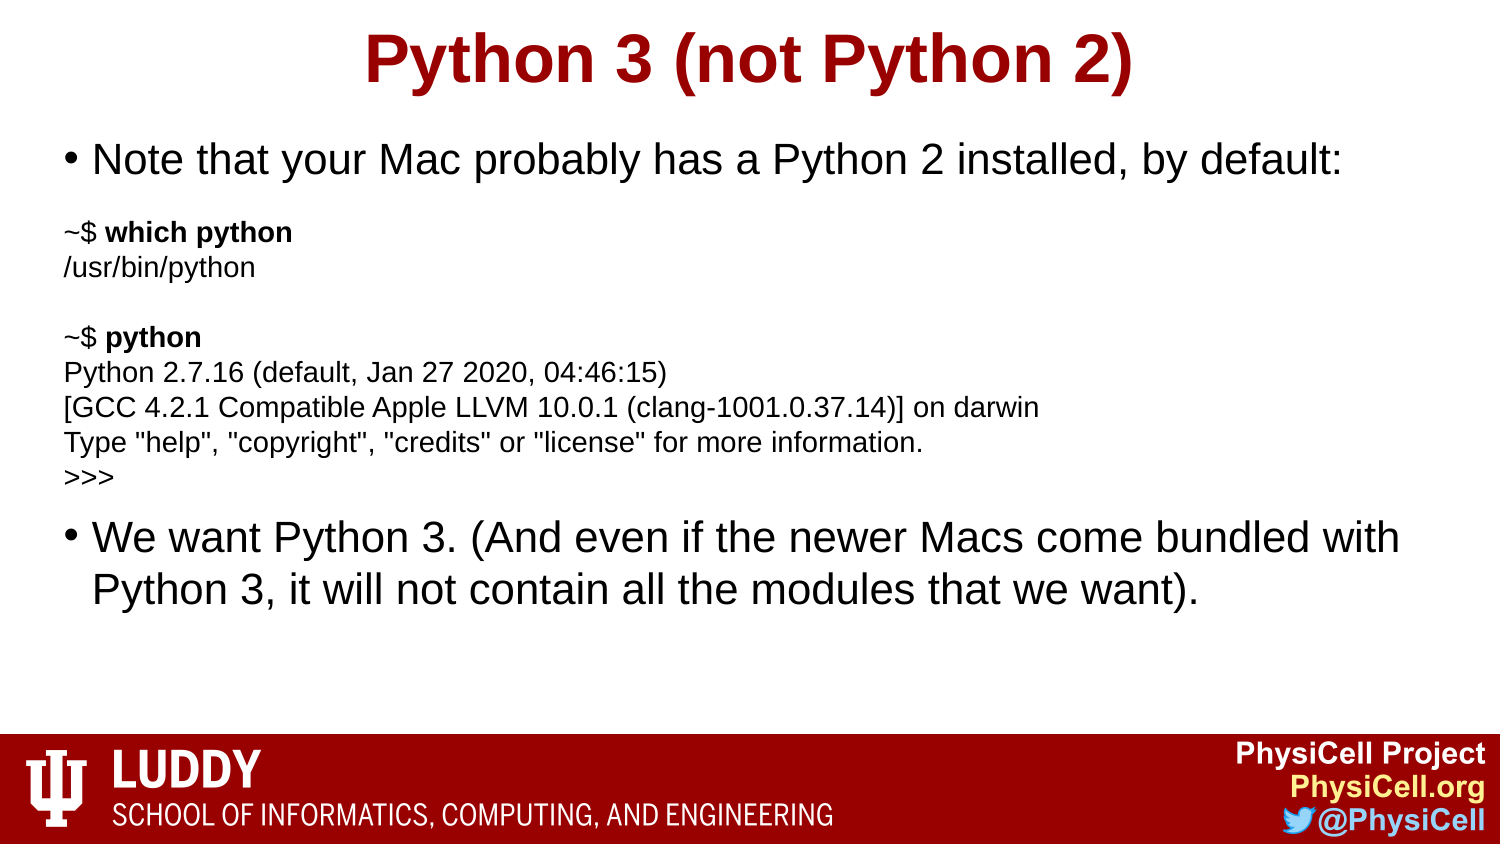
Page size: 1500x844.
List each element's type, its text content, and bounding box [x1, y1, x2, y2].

title Python 3 (not Python 2) [0, 0, 1500, 121]
picture [0, 734, 1500, 844]
list Note that your Mac probably has a Python 2 installed, by default: ~$ which python /usr/bin/python ~$ python Python 2.7.16 (default, Jan 27 2020, 04:46:15) [GCC 4.2.1 Compatible Apple LLVM 10.0.1 (clang-1001.0.37.14)] on darwin Type "help", "copyright", "credits" or "license" for more information. >>> We want Python 3. (And even if the newer Macs come bundled with Python 3, it will not contain all the modules that we want). [33, 123, 1500, 739]
